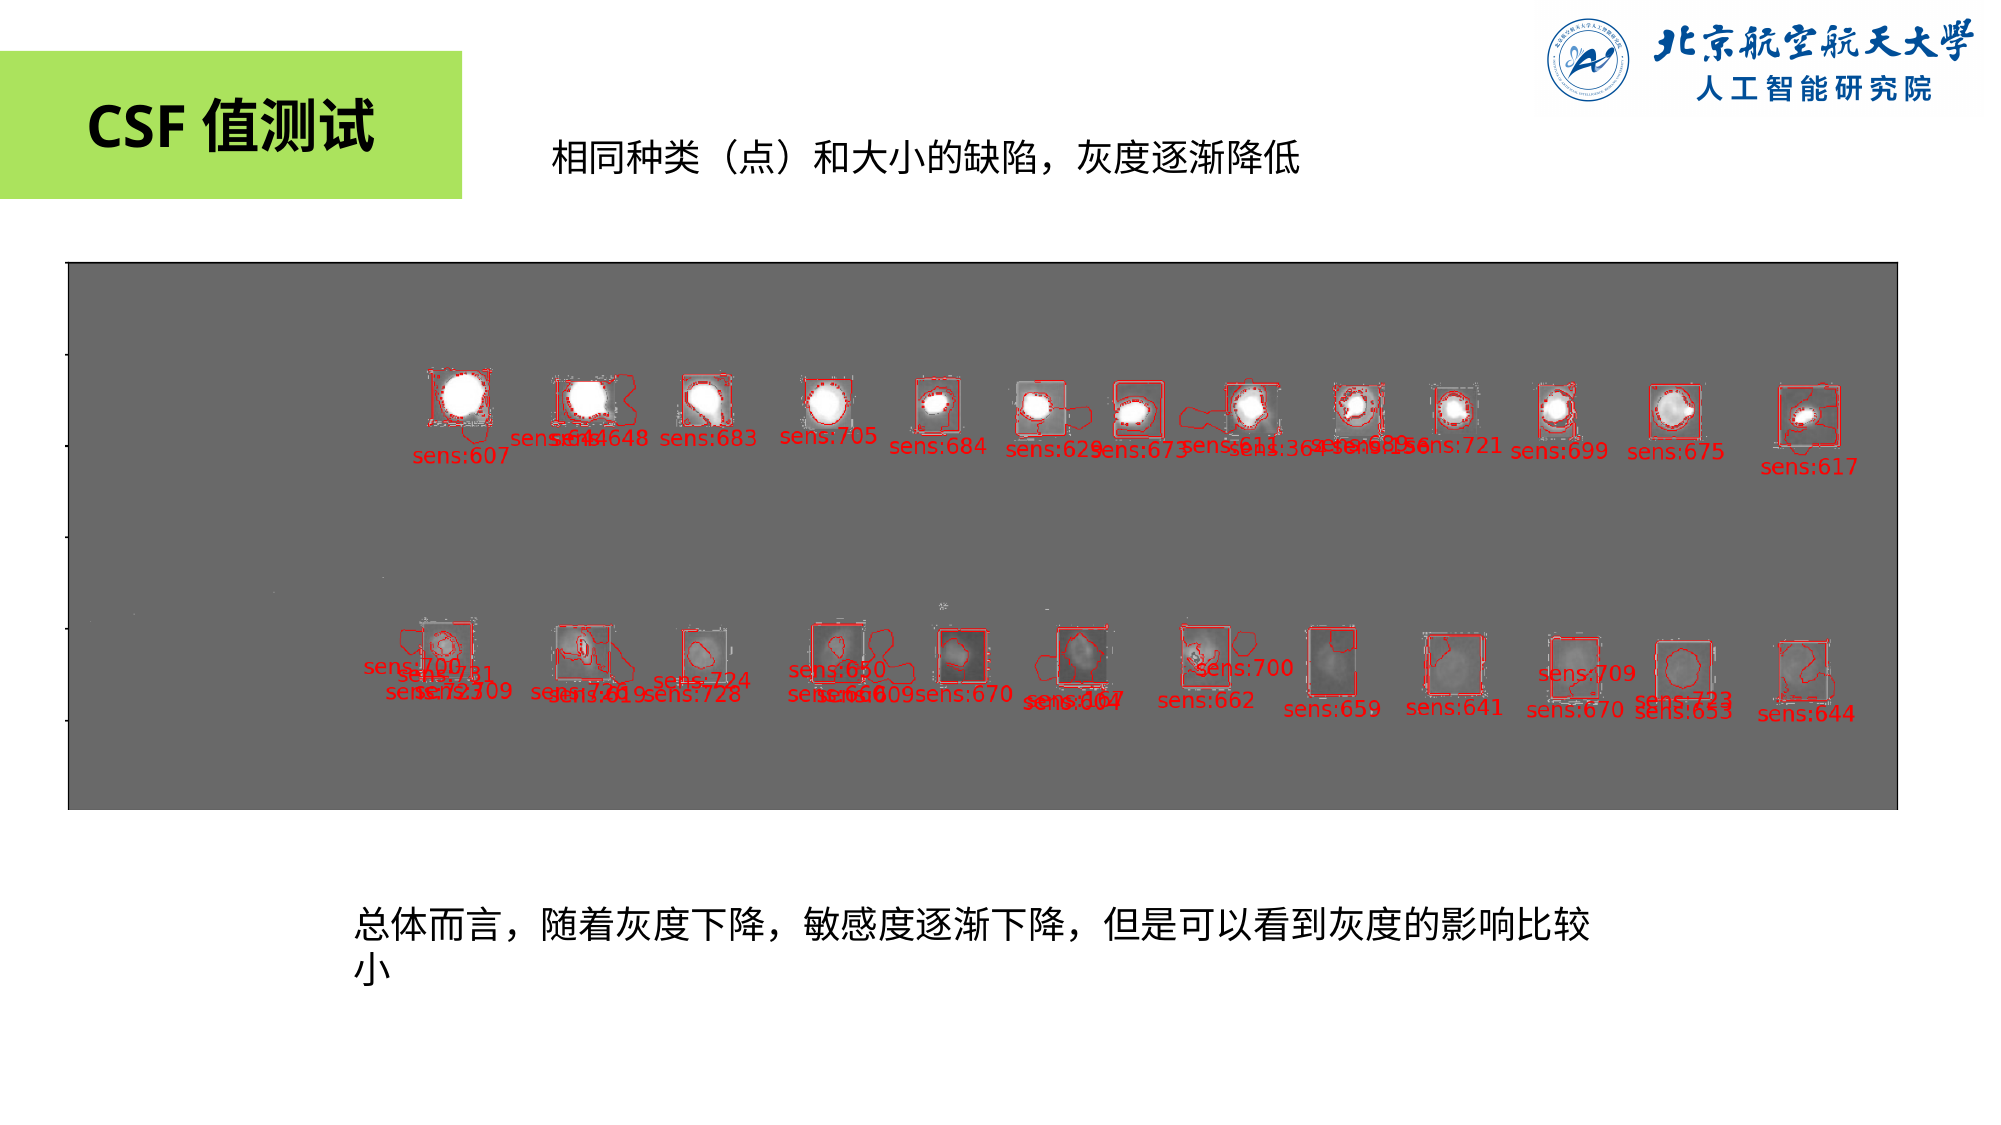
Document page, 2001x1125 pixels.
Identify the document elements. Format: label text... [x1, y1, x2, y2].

text_box 总体而言，随着灰度下降，敏感度逐渐下降，但是可以看到灰度的影响比较小 [338, 893, 1625, 999]
text_box [0, 50, 463, 200]
picture [65, 260, 1901, 810]
picture [1533, 0, 1984, 117]
text_box 相同种类（点）和大小的缺陷，灰度逐渐降低 [536, 126, 1362, 187]
text_box CSF值测试 [79, 89, 383, 160]
